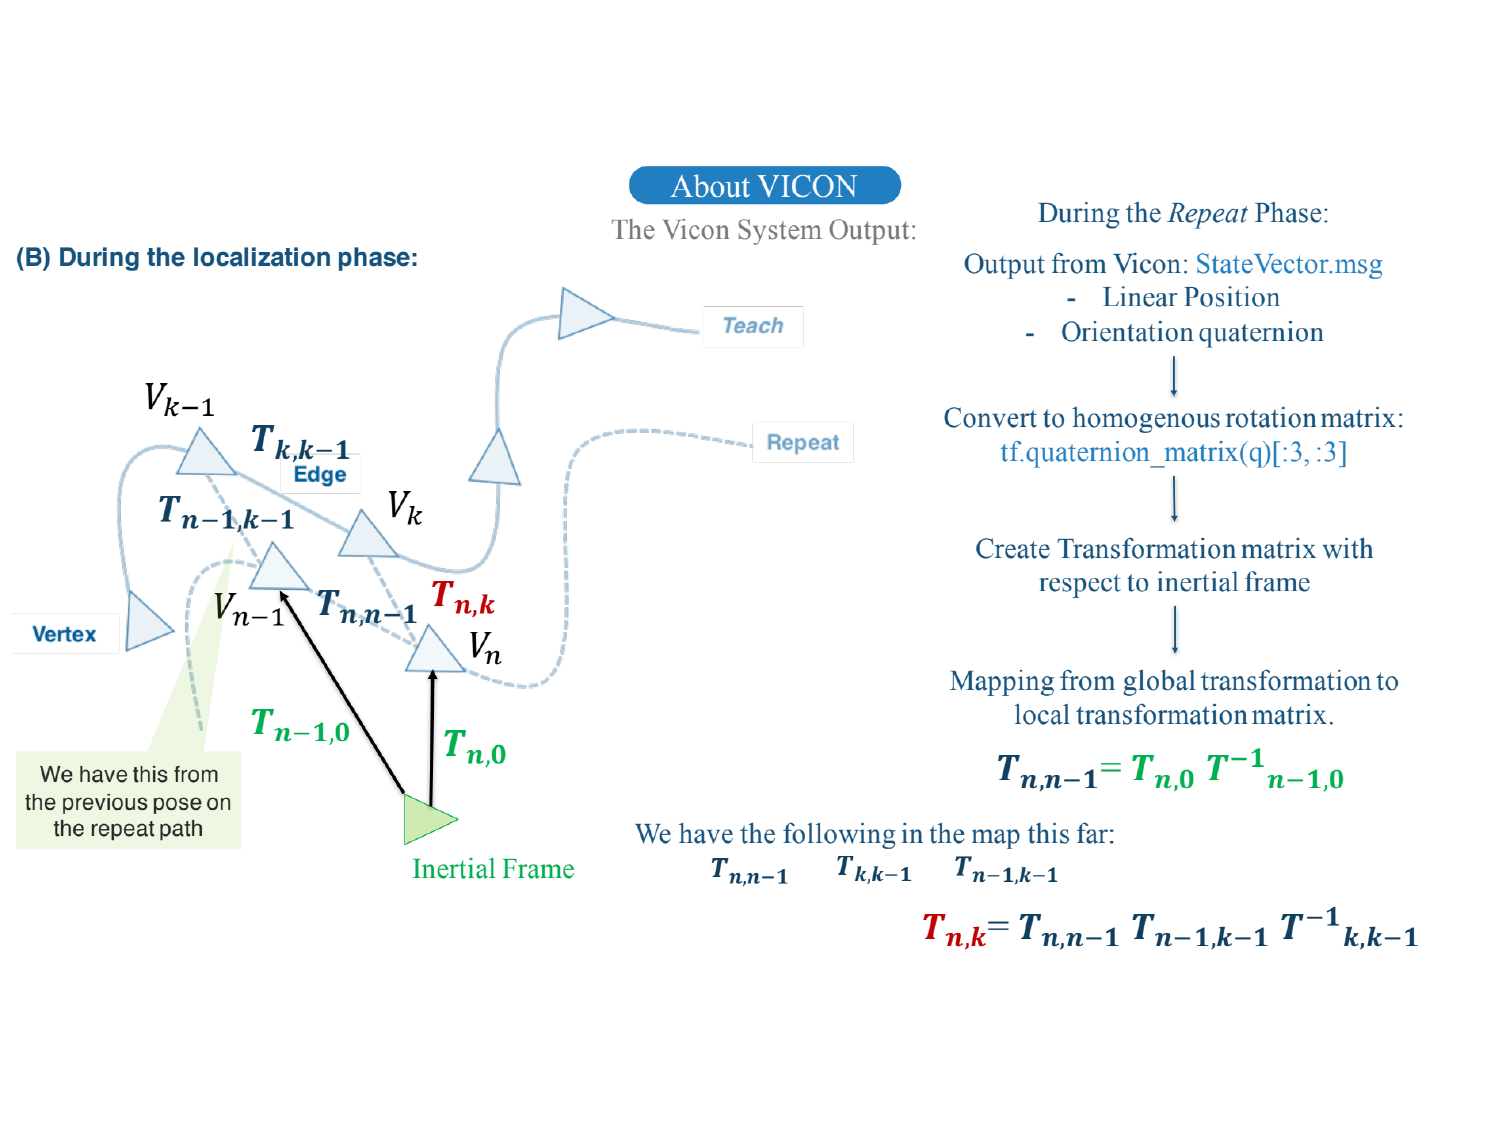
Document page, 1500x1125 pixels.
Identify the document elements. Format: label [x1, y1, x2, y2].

picture [0, 155, 1500, 970]
